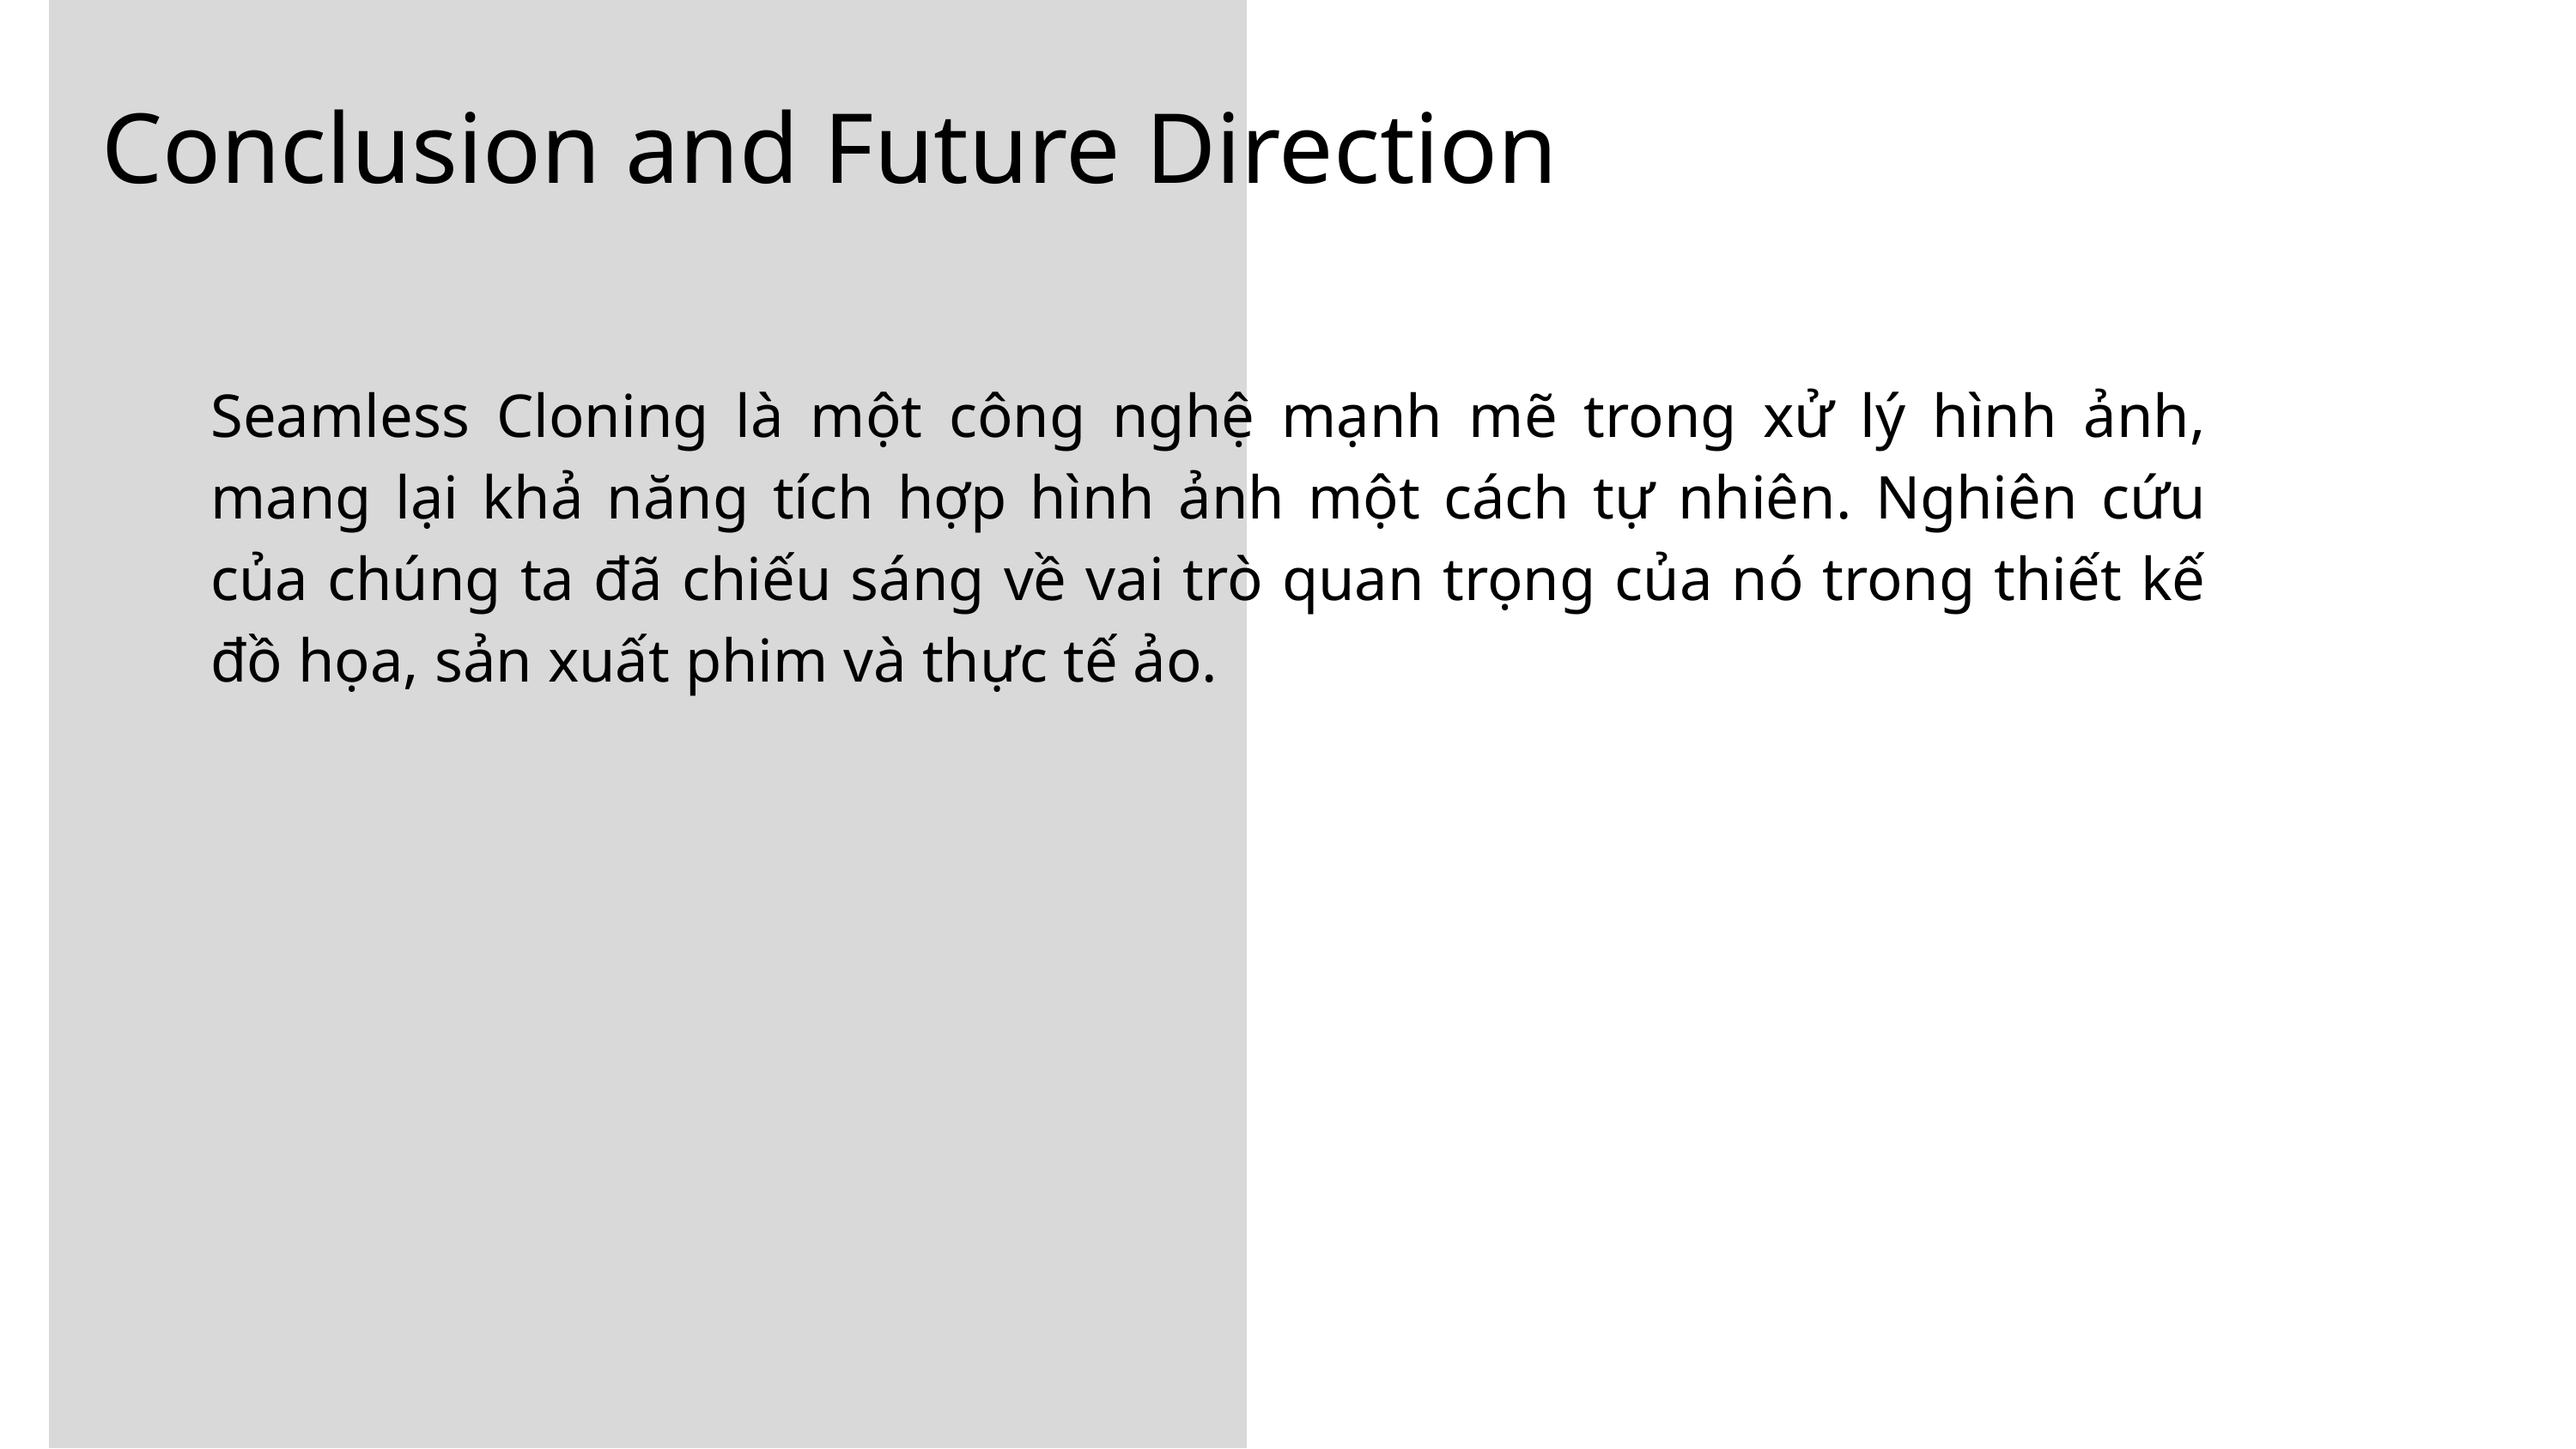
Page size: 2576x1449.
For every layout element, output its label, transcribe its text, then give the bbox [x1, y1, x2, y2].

text_box Conclusion and Future Direction [1250, 87, 1776, 203]
text_box Seamless Cloning là một công nghệ mạnh mẽ trong xử lý hình ảnh, mang lại khả năng tích hợp hình ảnh một cách tự nhiên. Nghiên cứu của chúng ta đã chiếu sáng về vai trò quan trọng của nó trong thiết kế đồ họa, sản xuất phim và thực tế ảo. [1250, 367, 2208, 694]
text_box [48, 0, 1248, 1449]
